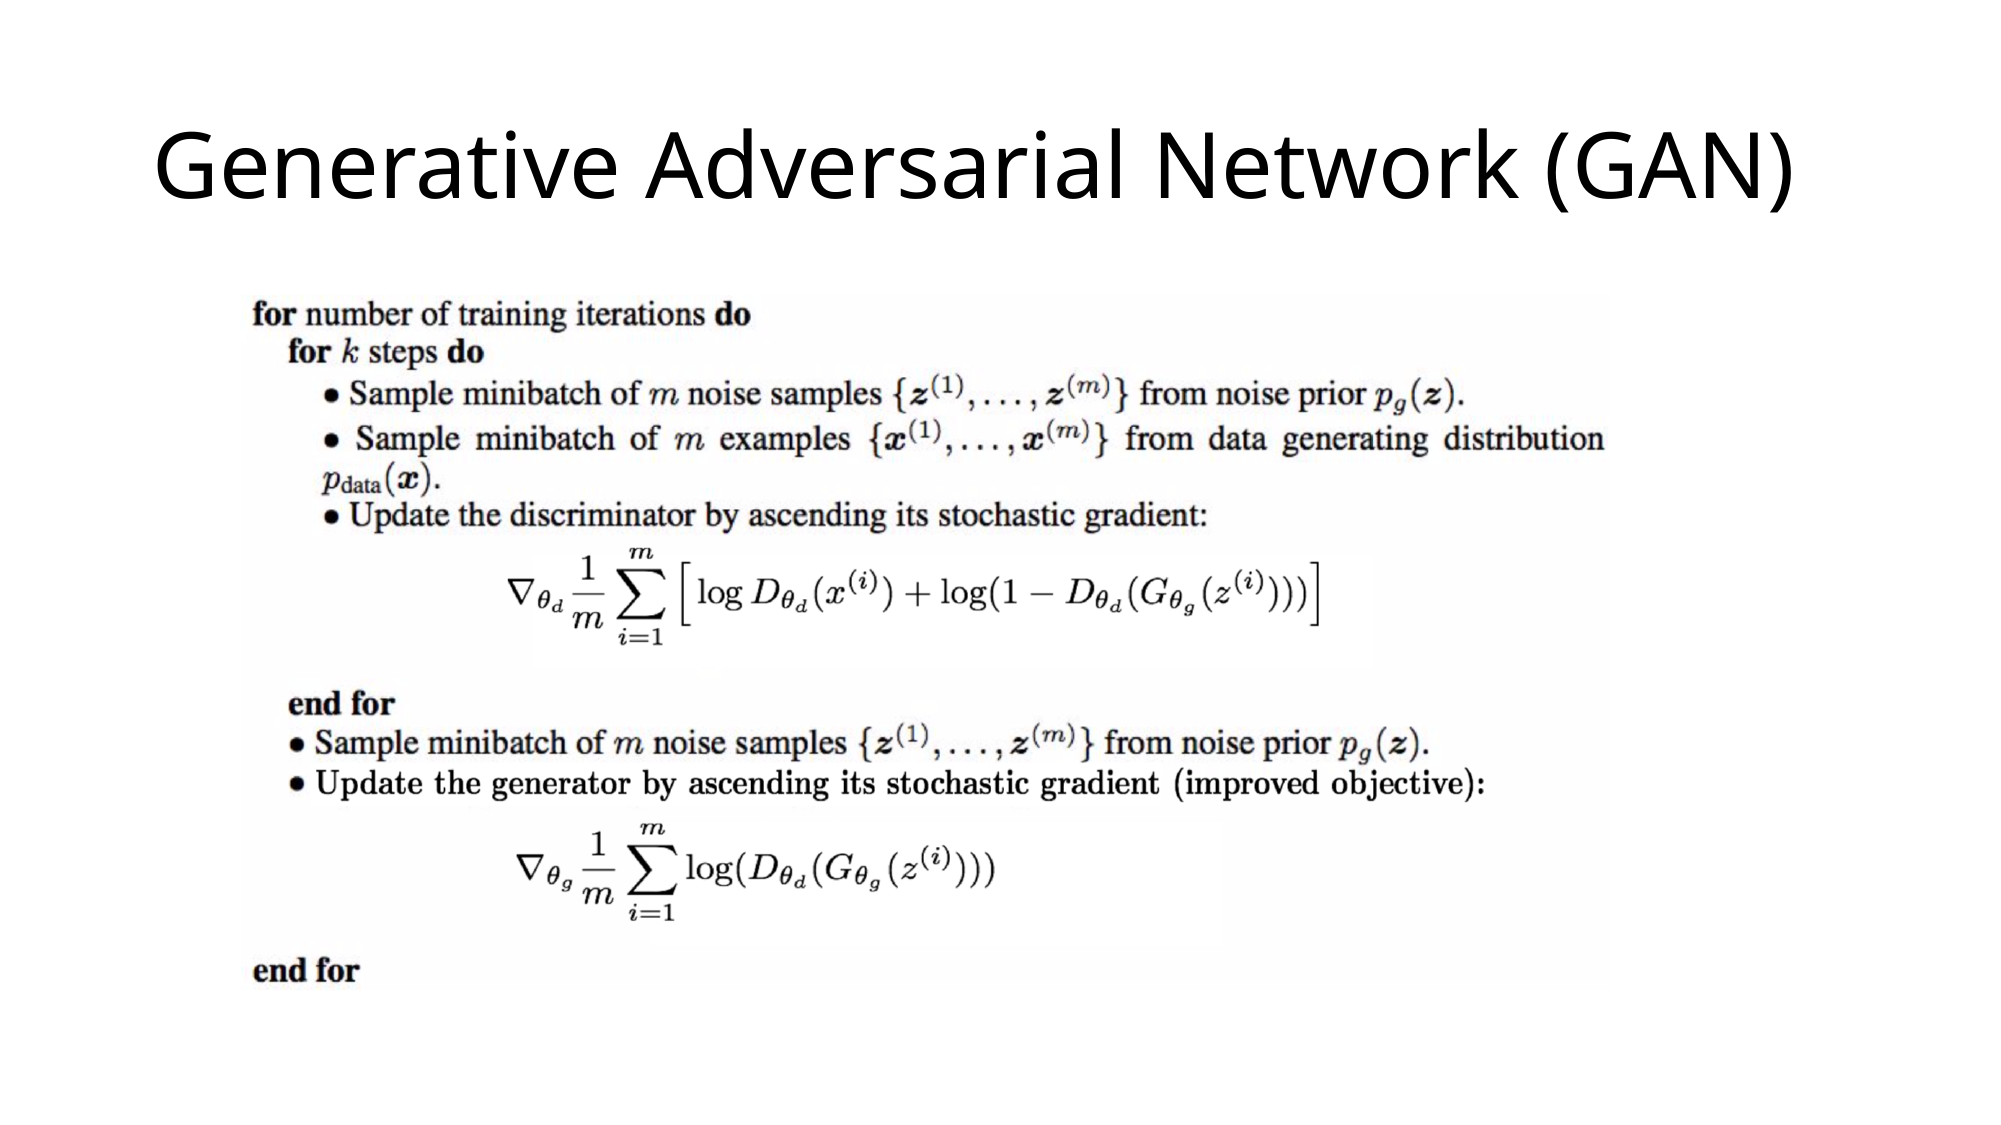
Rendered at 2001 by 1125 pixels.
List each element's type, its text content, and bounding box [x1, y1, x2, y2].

title Generative Adversarial Network (GAN) [137, 59, 1863, 278]
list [221, 277, 1647, 1008]
